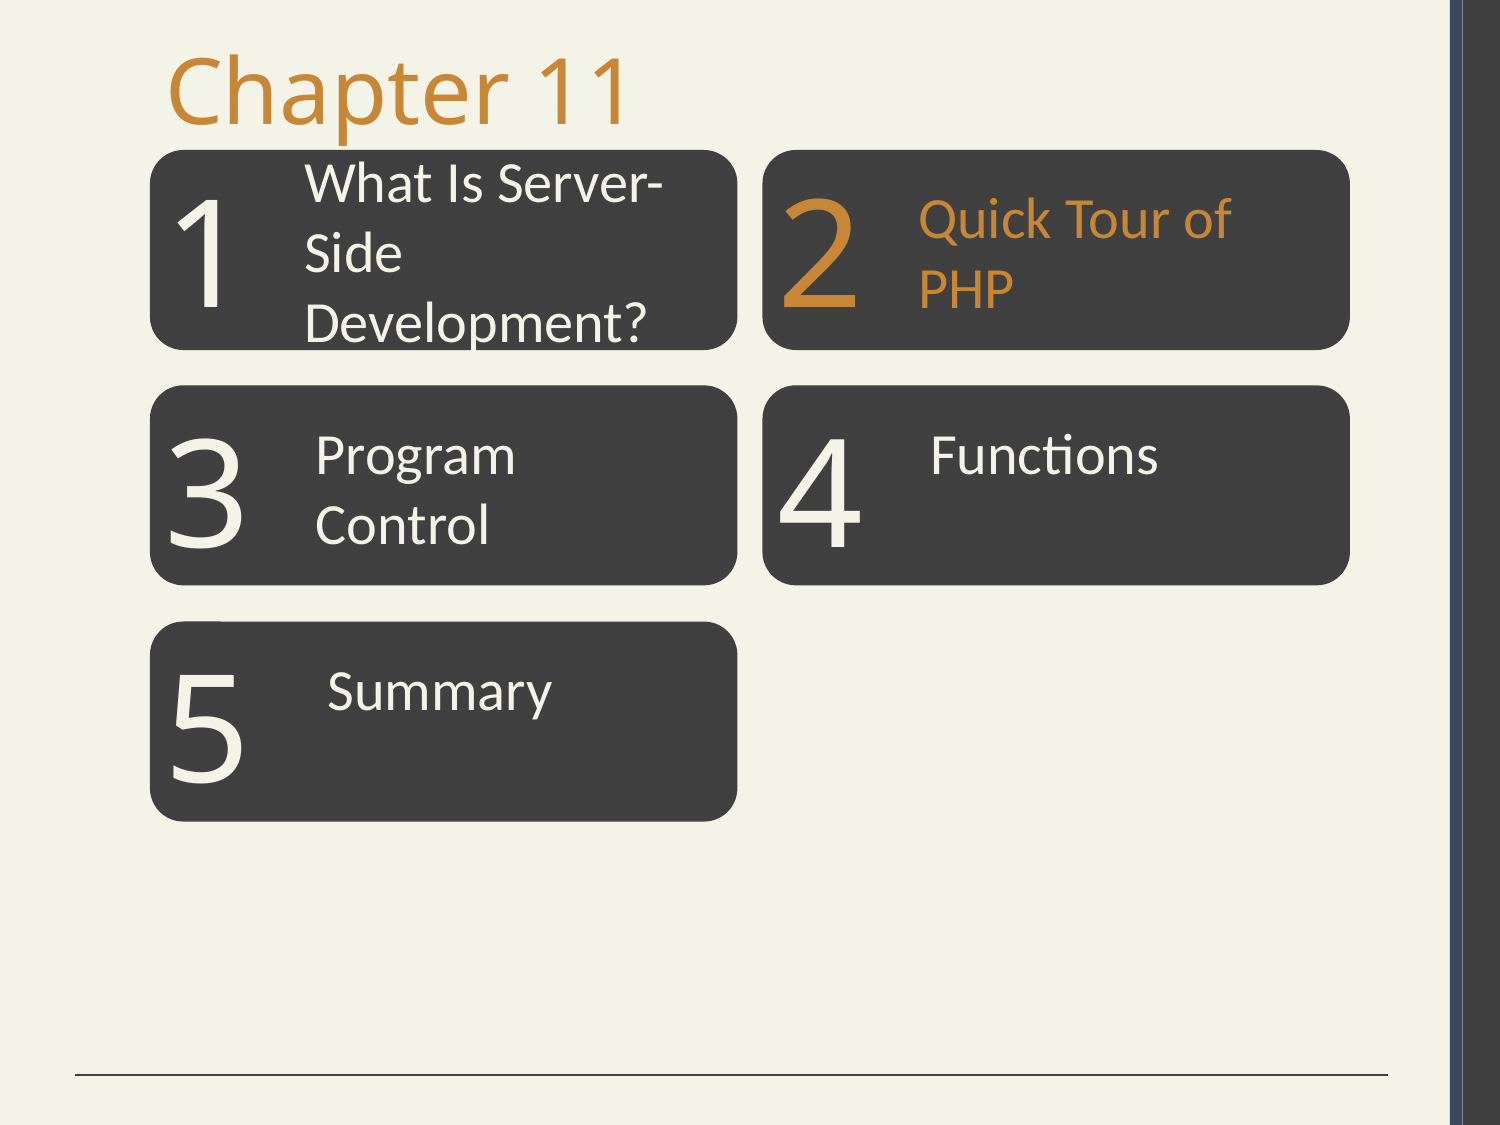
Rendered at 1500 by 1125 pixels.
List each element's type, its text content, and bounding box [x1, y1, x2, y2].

text_box Quick Tour of PHP [903, 172, 1317, 328]
text_box [774, 147, 1353, 353]
text_box [703, 147, 740, 353]
text_box What Is Server-Side Development? [289, 137, 703, 362]
text_box 4 [762, 390, 875, 586]
text_box 3 [150, 390, 263, 586]
text_box [162, 383, 740, 588]
text_box 2 [762, 149, 875, 345]
text_box [775, 383, 1353, 588]
title Chapter 11 [150, 24, 1450, 200]
text_box Program Control [301, 408, 715, 564]
text_box 1 [150, 149, 263, 345]
text_box Summary [312, 645, 727, 730]
text_box 5 [150, 624, 263, 820]
text_box Functions [915, 408, 1329, 494]
text_box [165, 619, 740, 824]
text_box [161, 147, 289, 353]
